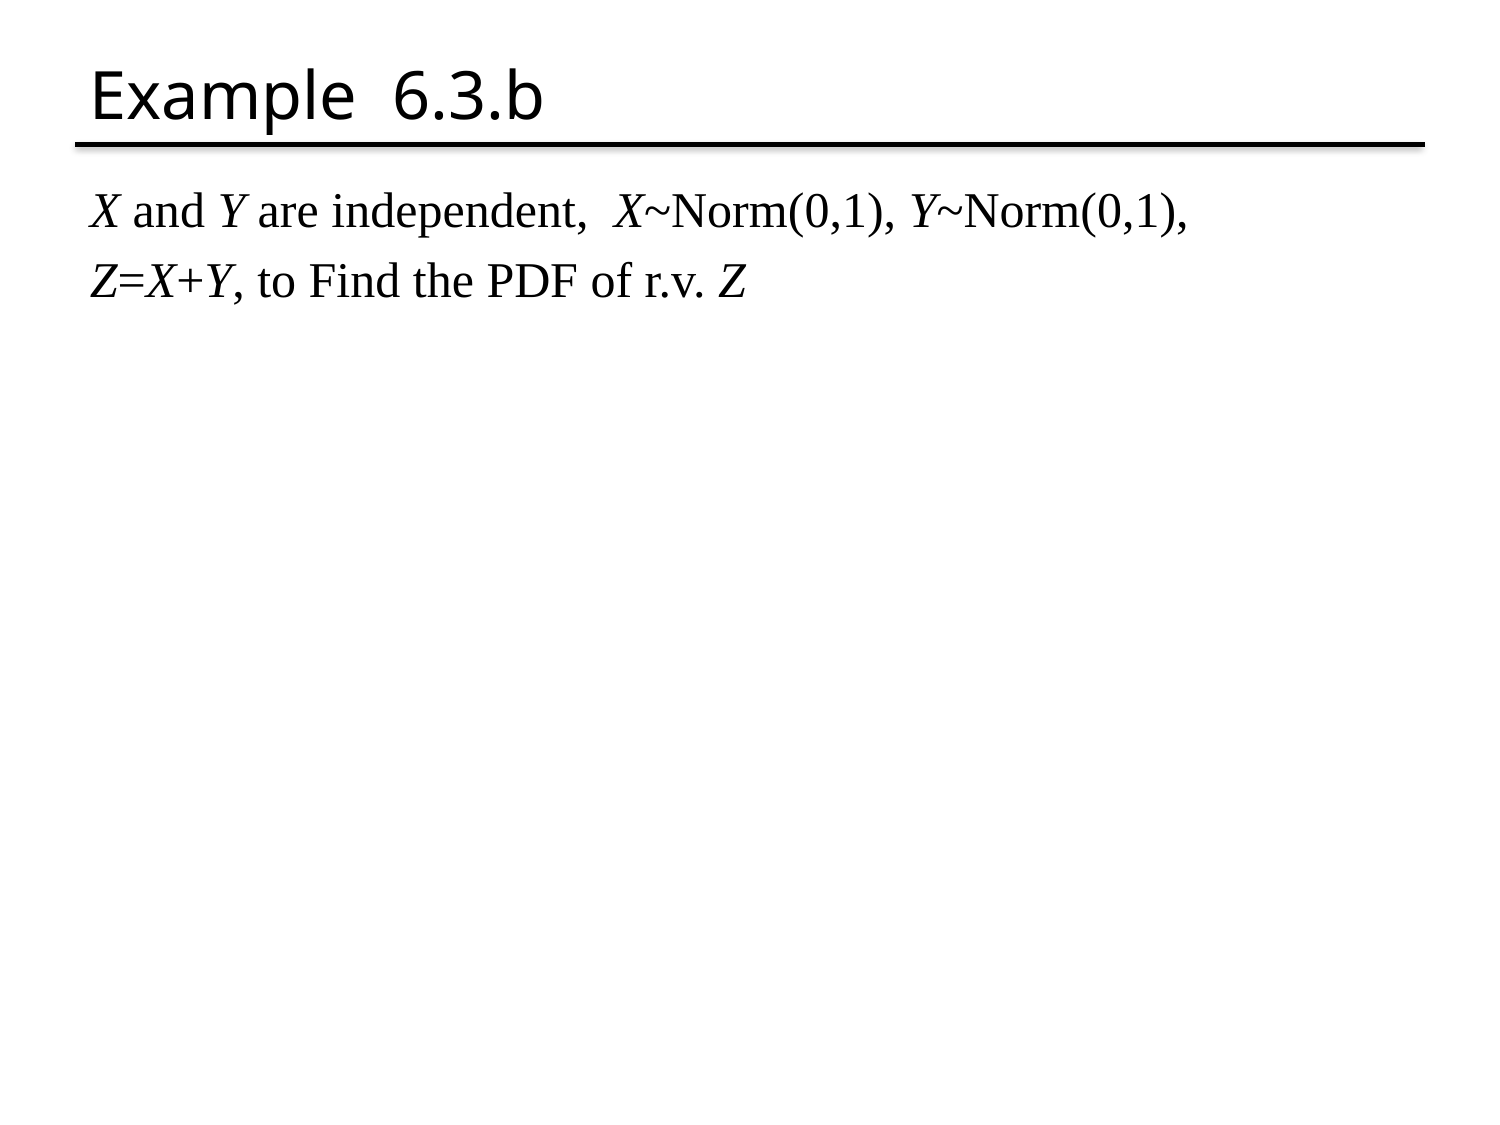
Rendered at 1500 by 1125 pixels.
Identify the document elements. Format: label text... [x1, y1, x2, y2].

text_box X and Y are independent, X~Norm(0,1), Y~Norm(0,1), Z=X+Y, to Find the PDF of r.v. Z [75, 170, 1423, 424]
title Example 6.3.b [75, 45, 1425, 145]
